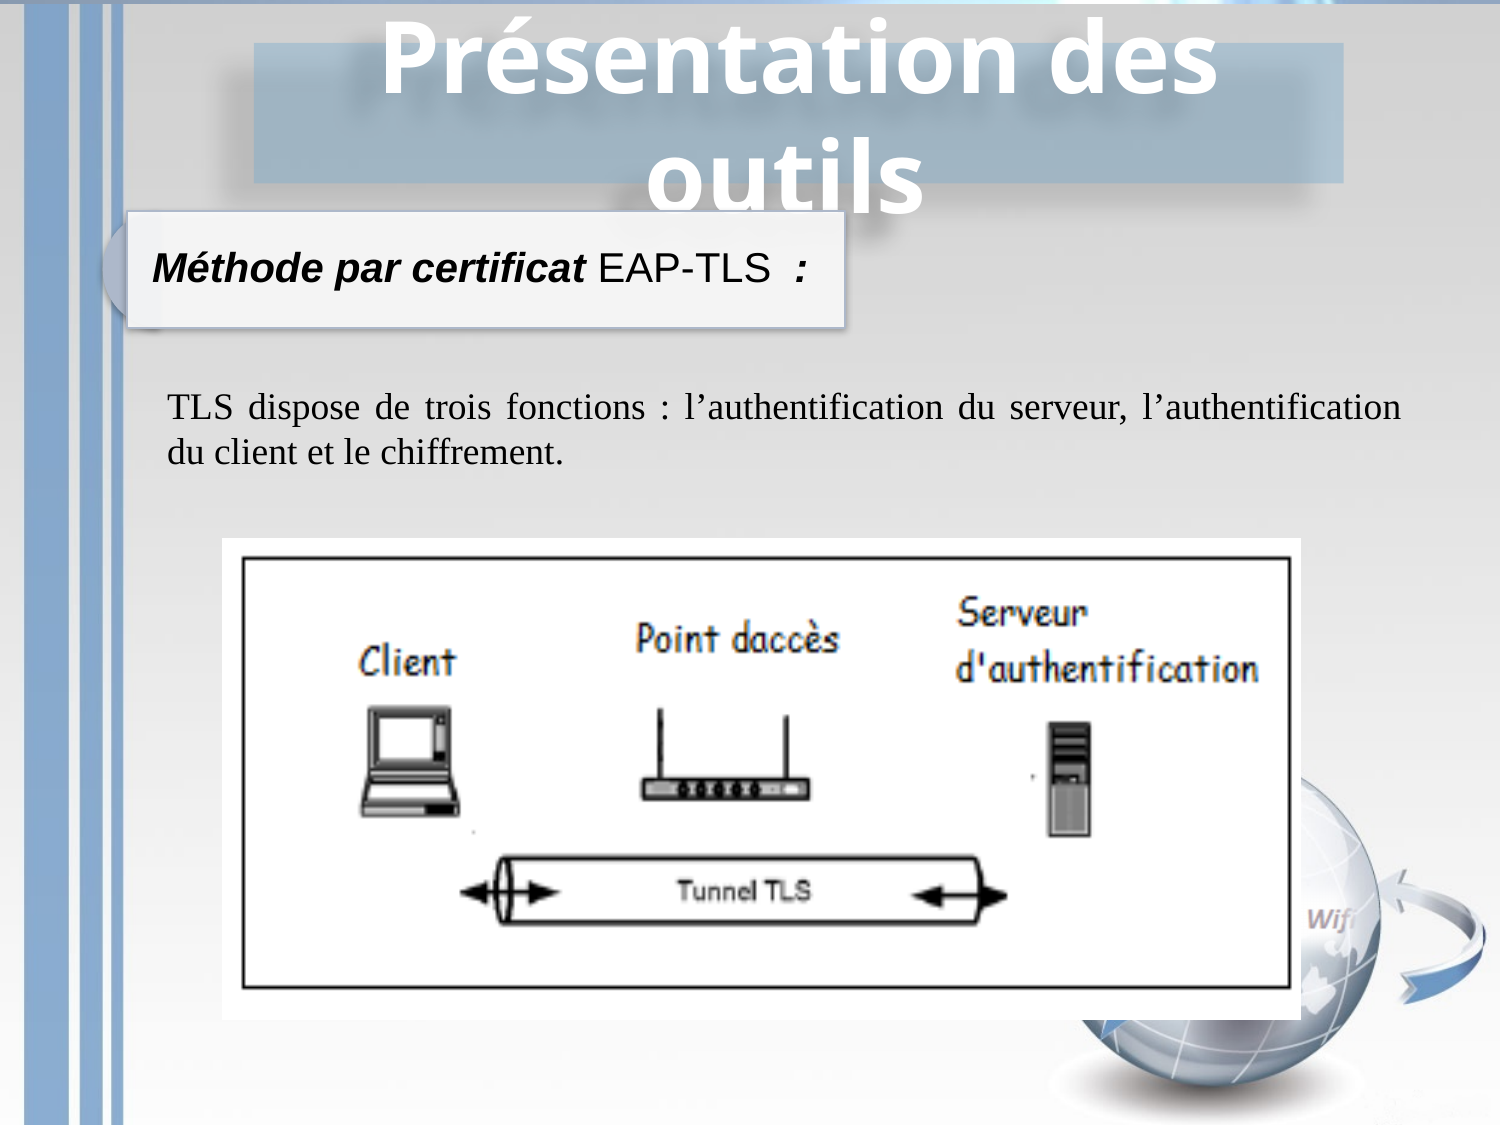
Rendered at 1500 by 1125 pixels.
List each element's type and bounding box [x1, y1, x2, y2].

picture [0, 0, 1500, 1125]
text_box [102, 210, 880, 329]
